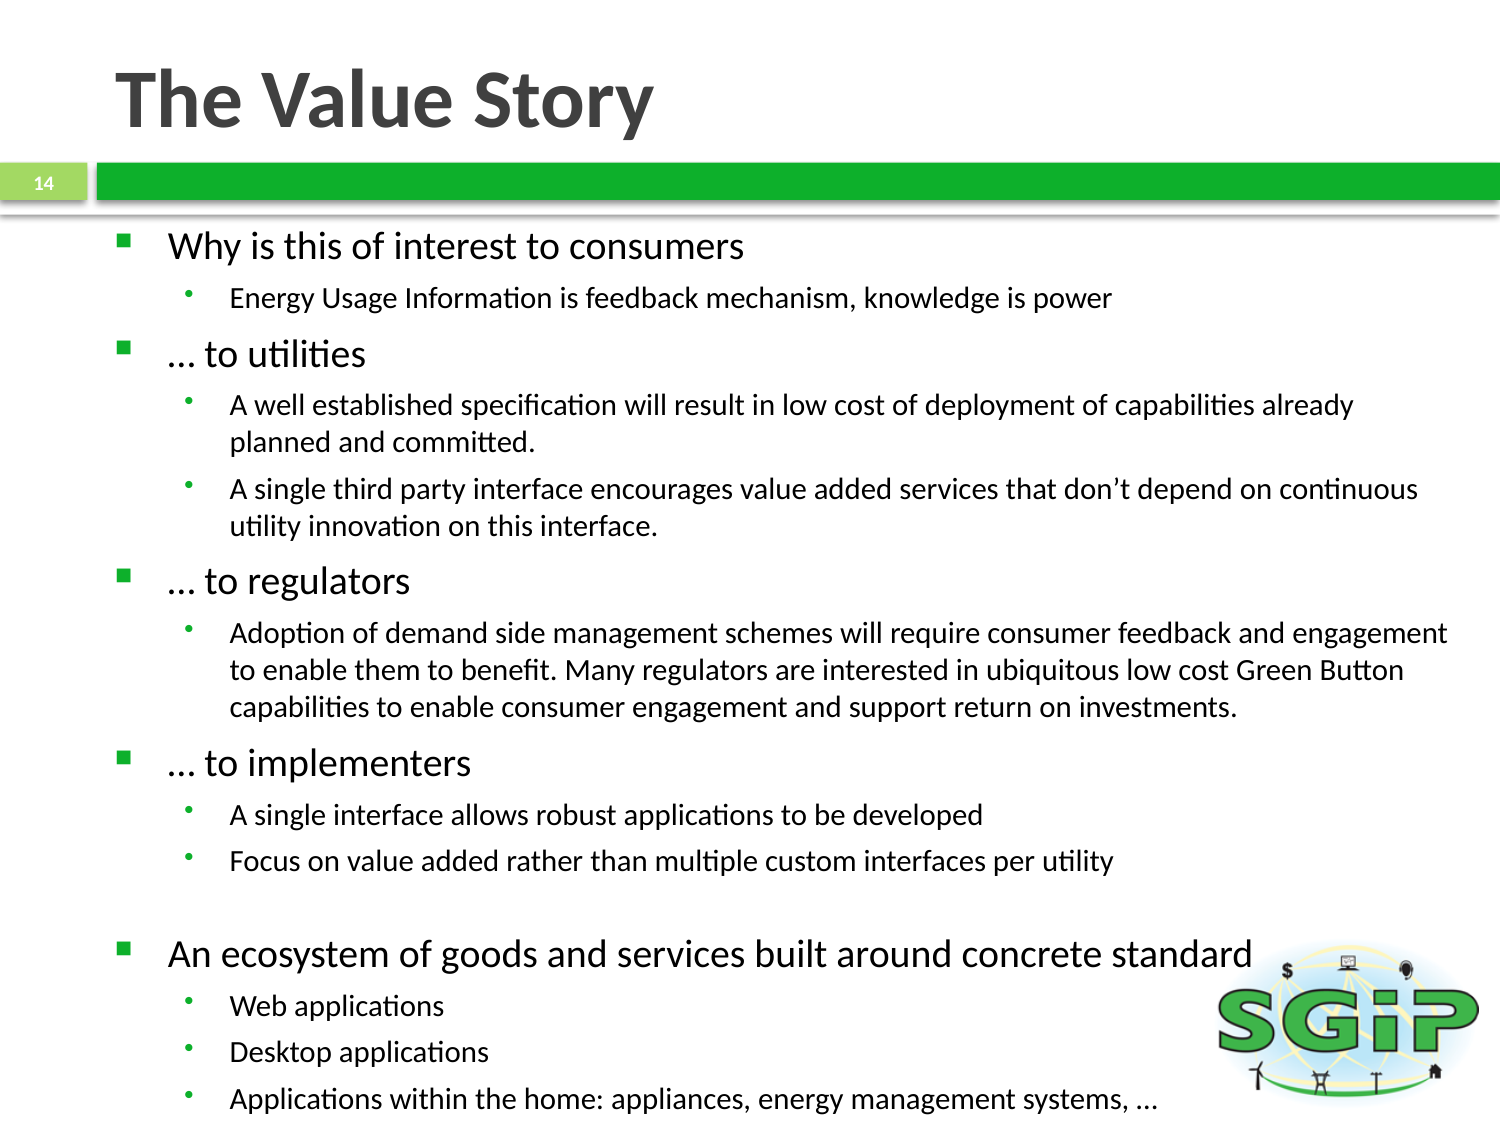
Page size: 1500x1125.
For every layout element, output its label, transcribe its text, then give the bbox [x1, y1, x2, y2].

title The Value Story [100, 12, 1475, 175]
slide_number 14 [0, 162, 88, 203]
picture [1475, 937, 1479, 1110]
list Why is this of interest to consumers Energy Usage Information is feedback mechanism, knowledge is power … to utilities A well established specification will result in low cost of deployment of capabilities already planned and committed. A single third party interface encourages value added services that don’t depend on continuous utility innovation on this interface. … to regulators Adoption of demand side management schemes will require consumer feedback and engagement to enable them to benefit. Many regulators are interested in ubiquitous low cost Green Button capabilities to enable consumer engagement and support return on investments. … to implementers A single interface allows robust applications to be developed Focus on value added rather than multiple custom interfaces per utility An ecosystem of goods and services built around concrete standard Web applications Desktop applications Applications within the home: appliances, energy management systems, … [99, 212, 1475, 1125]
